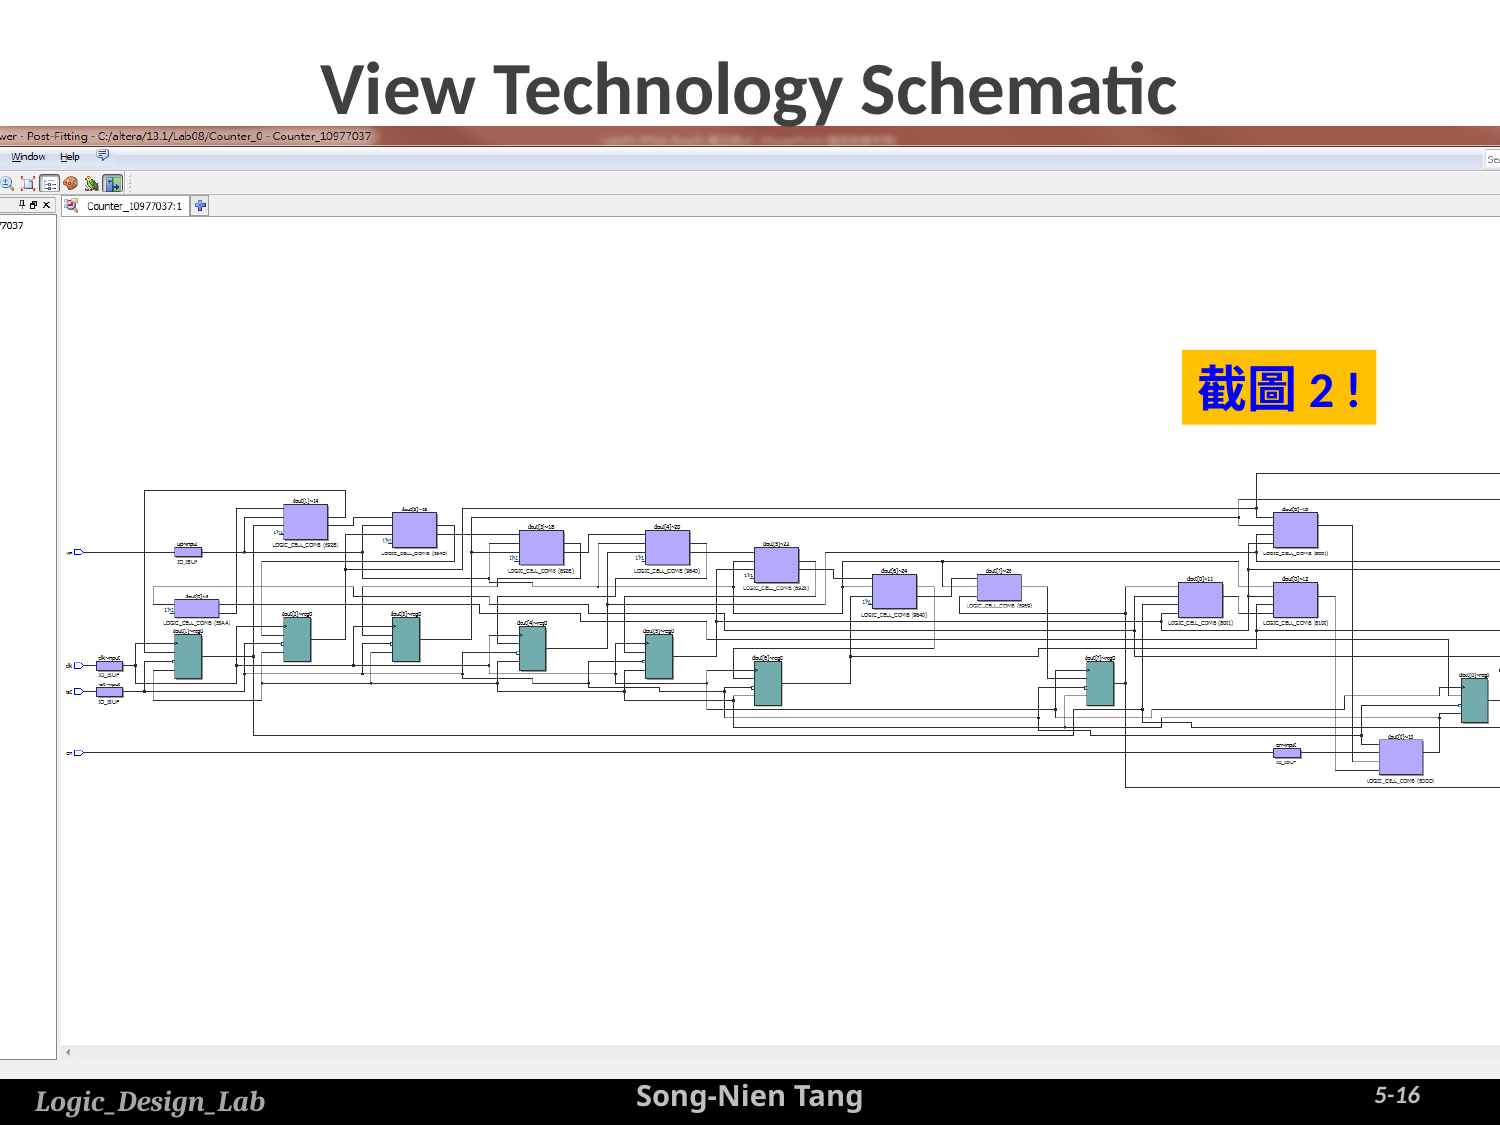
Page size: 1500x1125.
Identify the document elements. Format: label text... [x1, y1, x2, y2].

title View Technology Schematic [75, 7, 1425, 125]
picture [0, 126, 1500, 1079]
slide_number 5-16 [1085, 1088, 1436, 1118]
